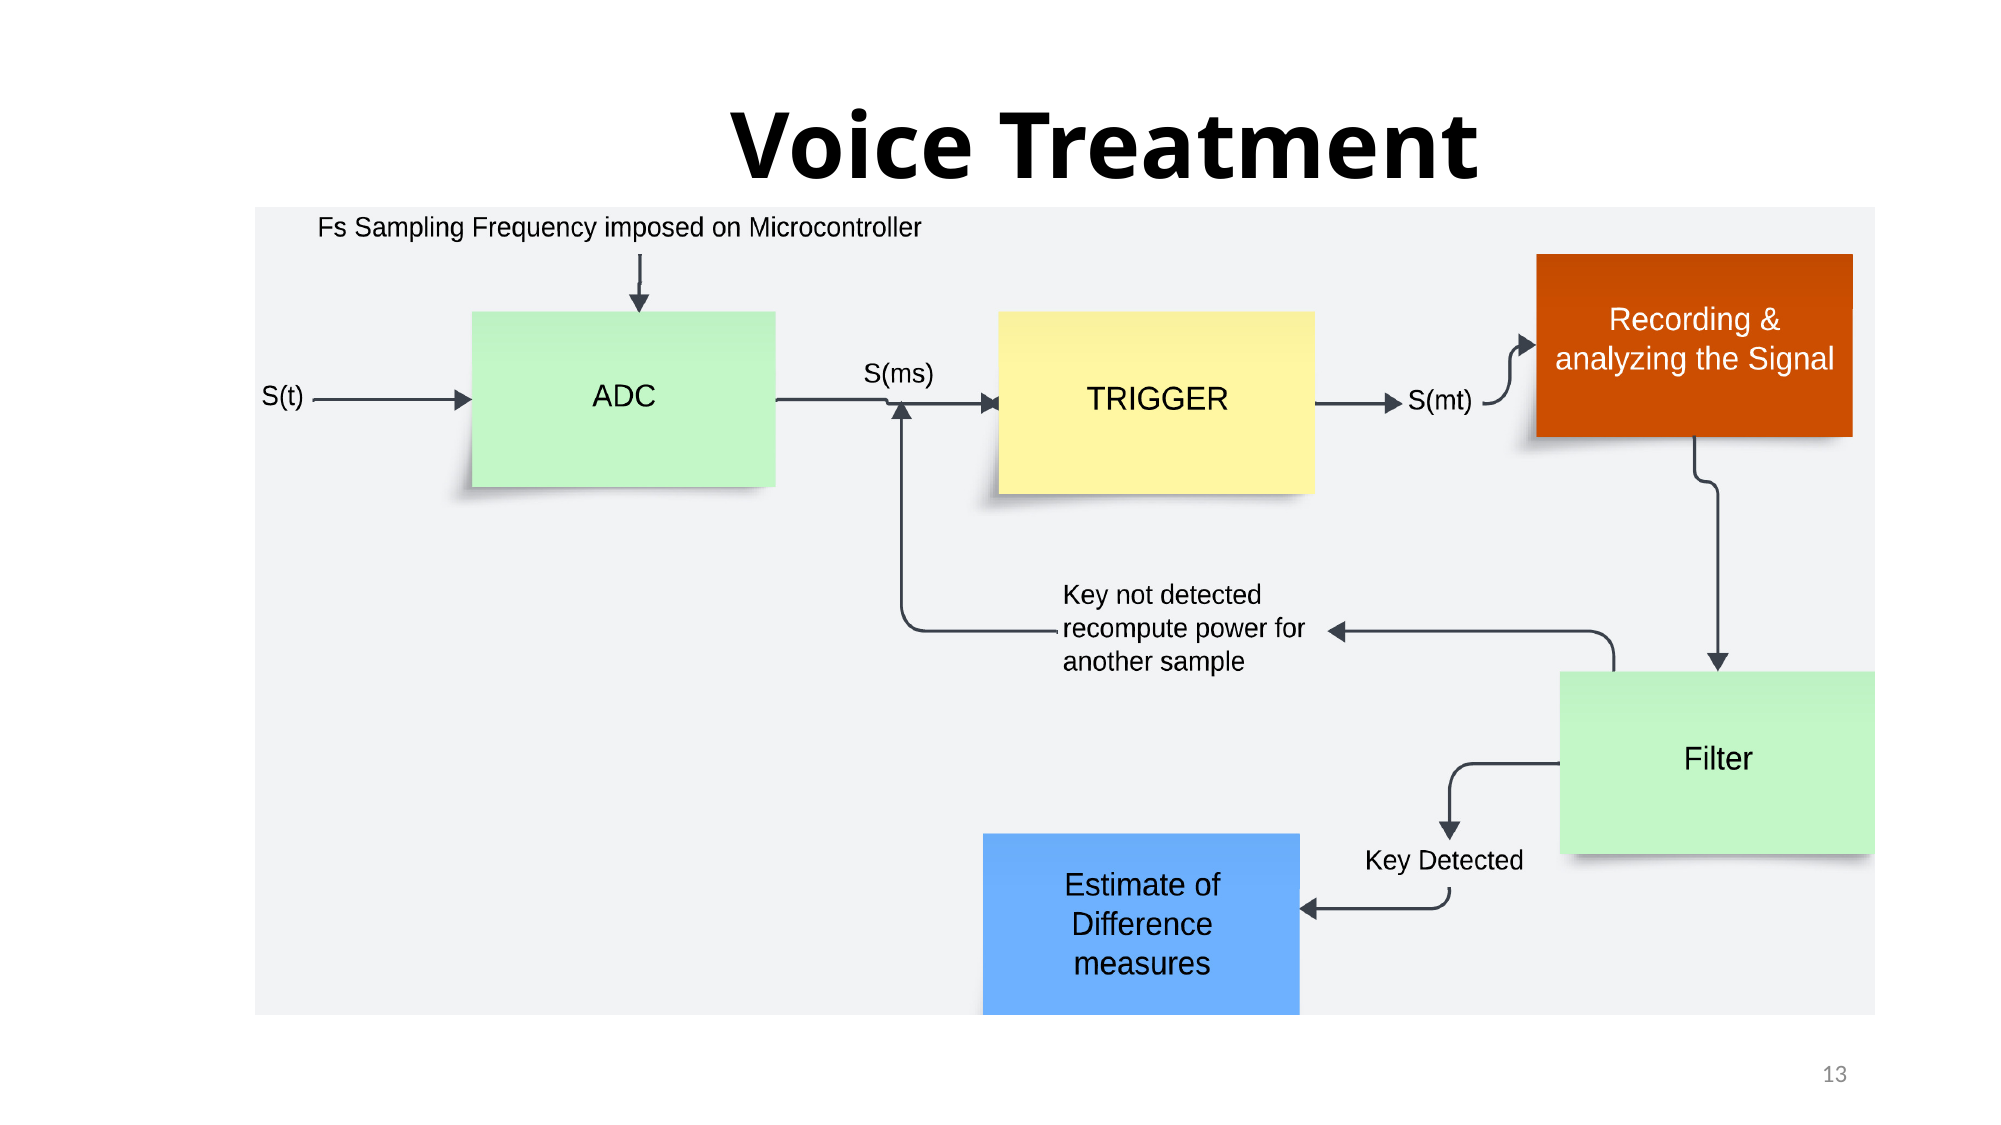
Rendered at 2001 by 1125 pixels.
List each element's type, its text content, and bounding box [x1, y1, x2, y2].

title Voice Treatment [243, 40, 1969, 258]
slide_number 13 [1412, 1042, 1863, 1103]
picture [255, 207, 1875, 1015]
